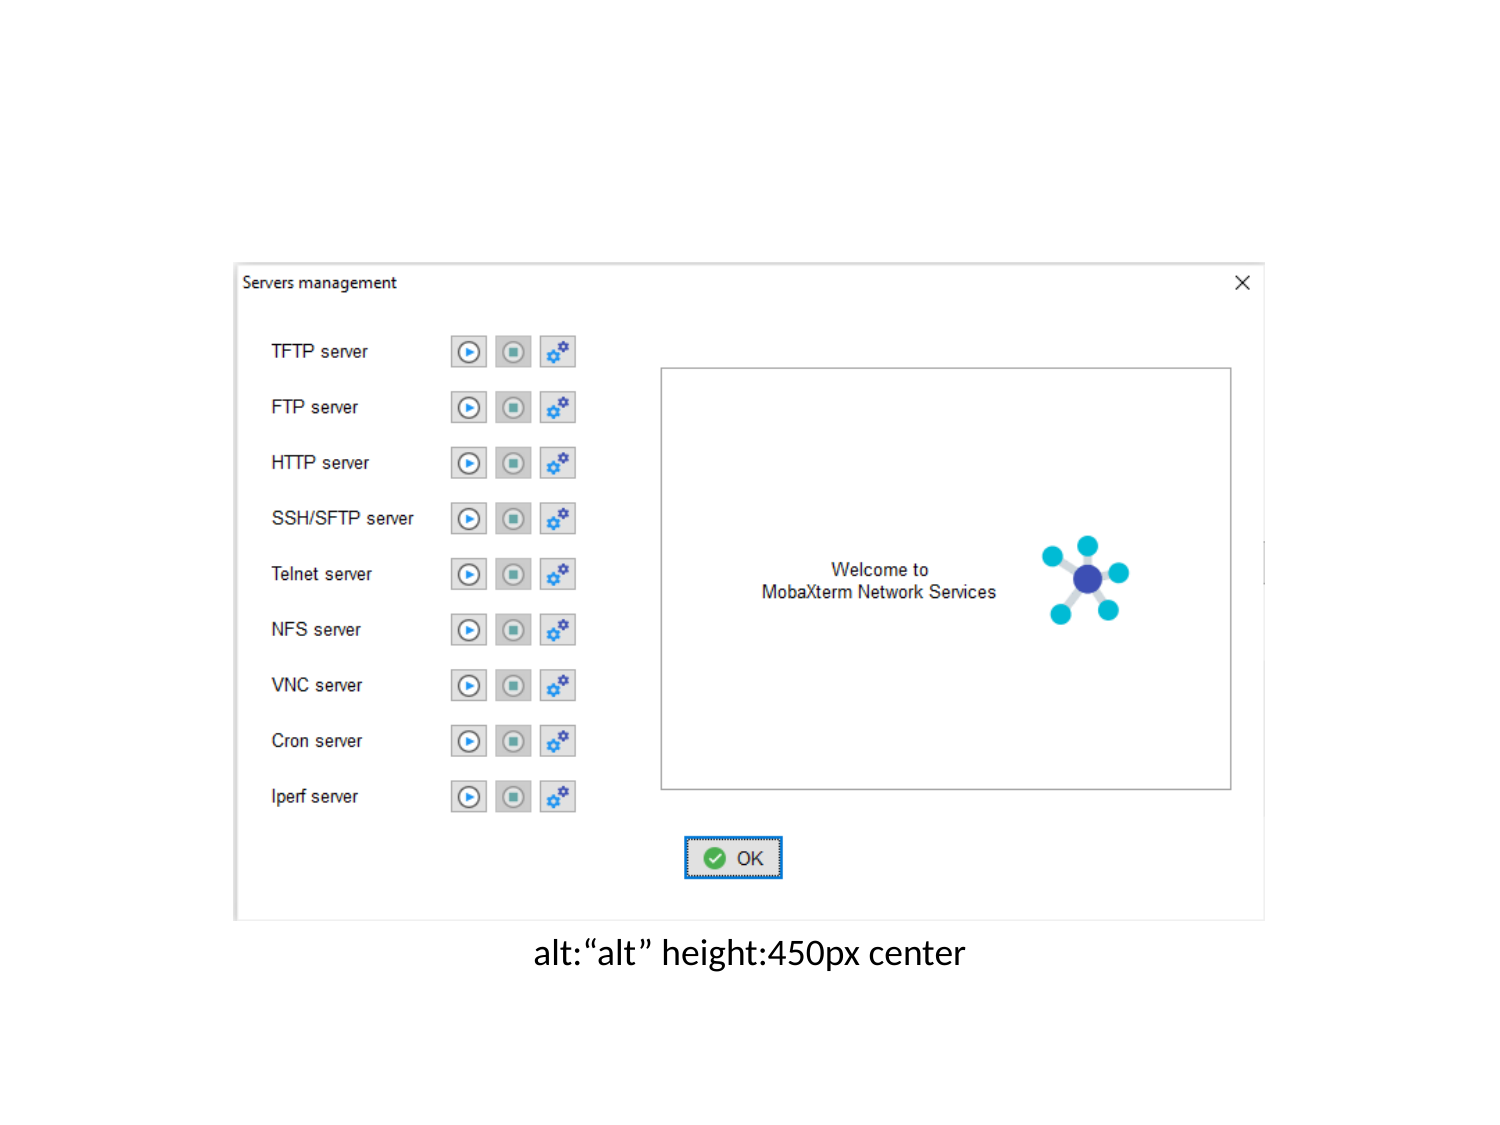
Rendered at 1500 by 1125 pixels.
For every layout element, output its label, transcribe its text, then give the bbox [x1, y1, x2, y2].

picture [233, 262, 1265, 921]
text_box alt:“alt” height:450px center [74, 920, 1425, 1005]
